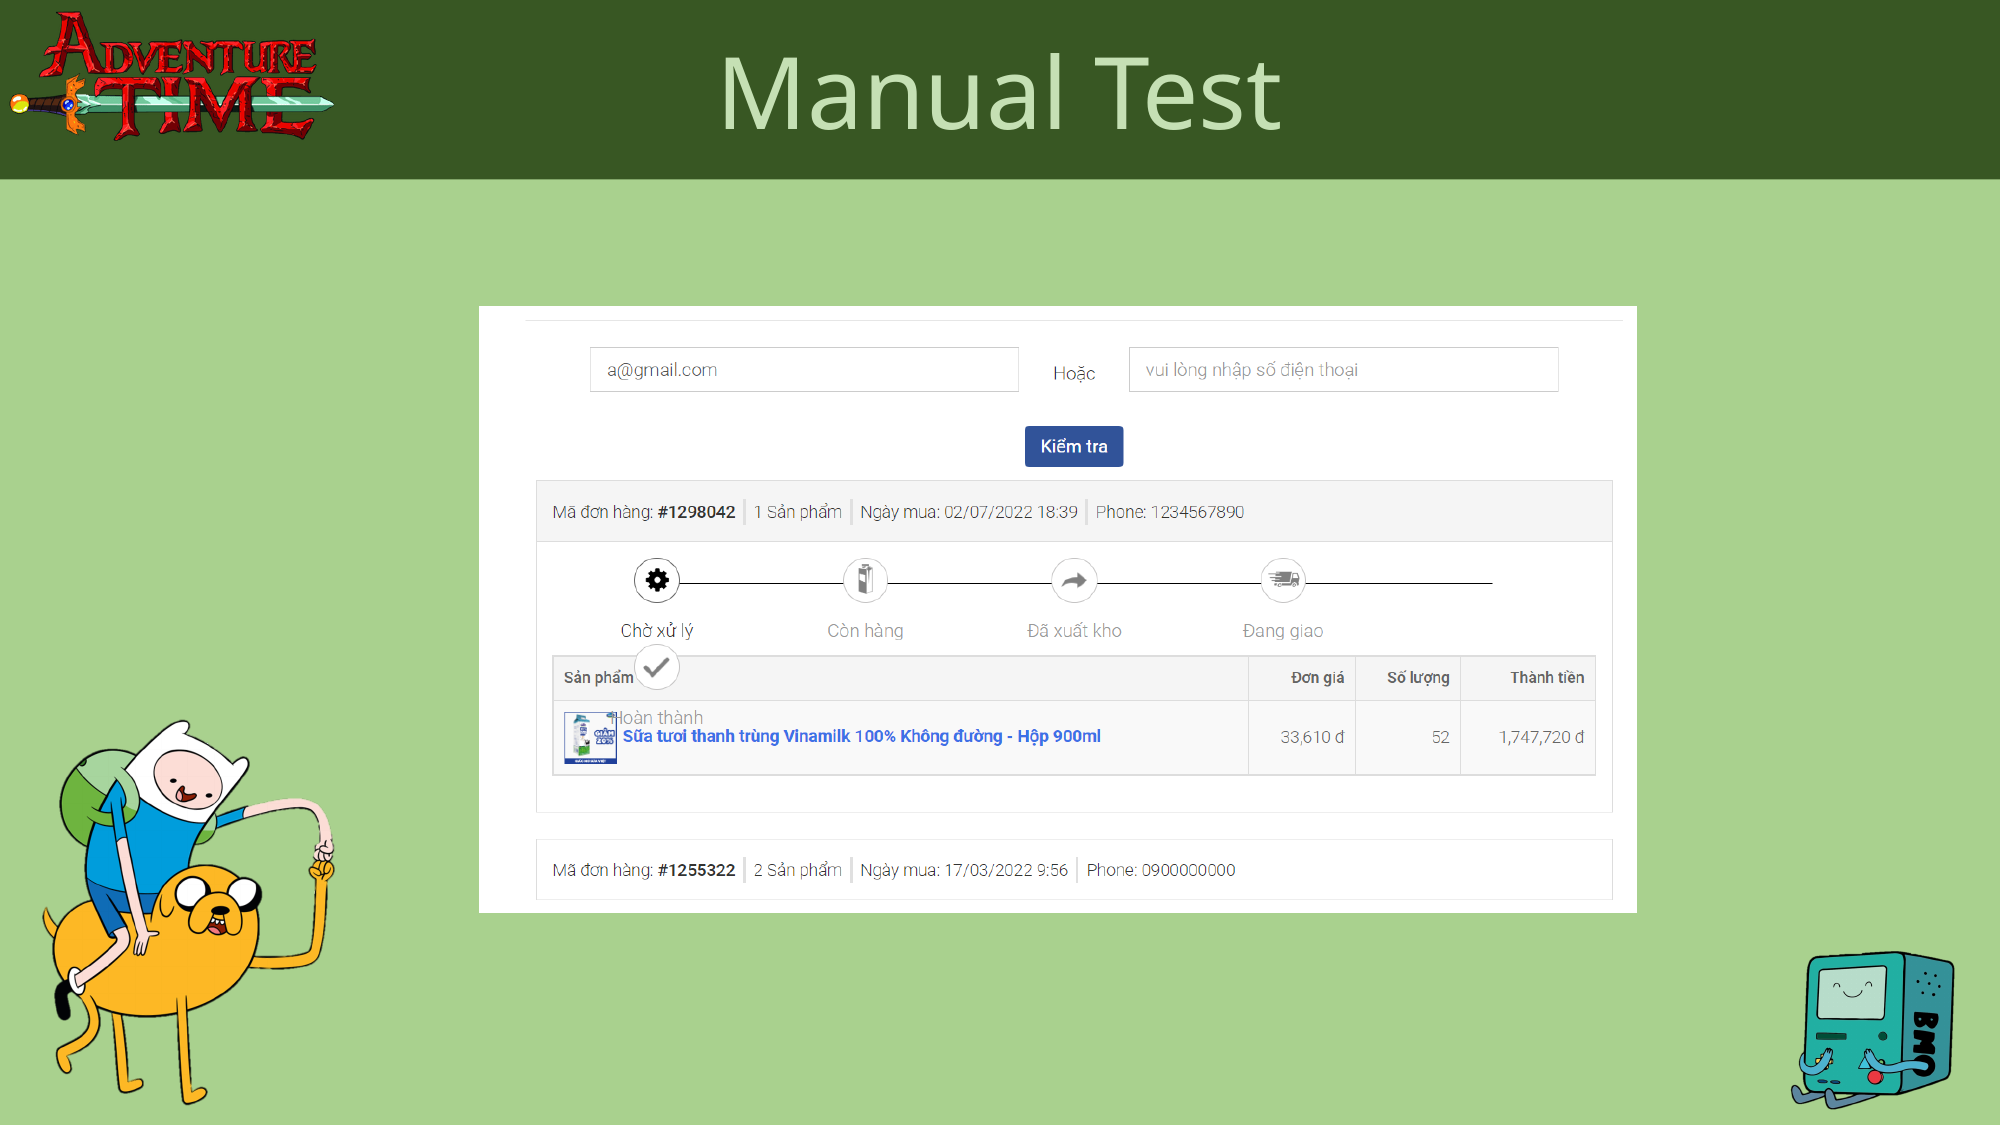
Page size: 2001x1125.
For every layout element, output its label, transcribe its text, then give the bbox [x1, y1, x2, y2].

text_box [0, 181, 2000, 1125]
picture [479, 306, 1637, 913]
picture [0, 695, 399, 1125]
picture [0, 0, 339, 159]
picture [1745, 938, 2000, 1122]
text_box [0, 0, 2000, 181]
text_box Manual Test [664, 22, 1336, 158]
